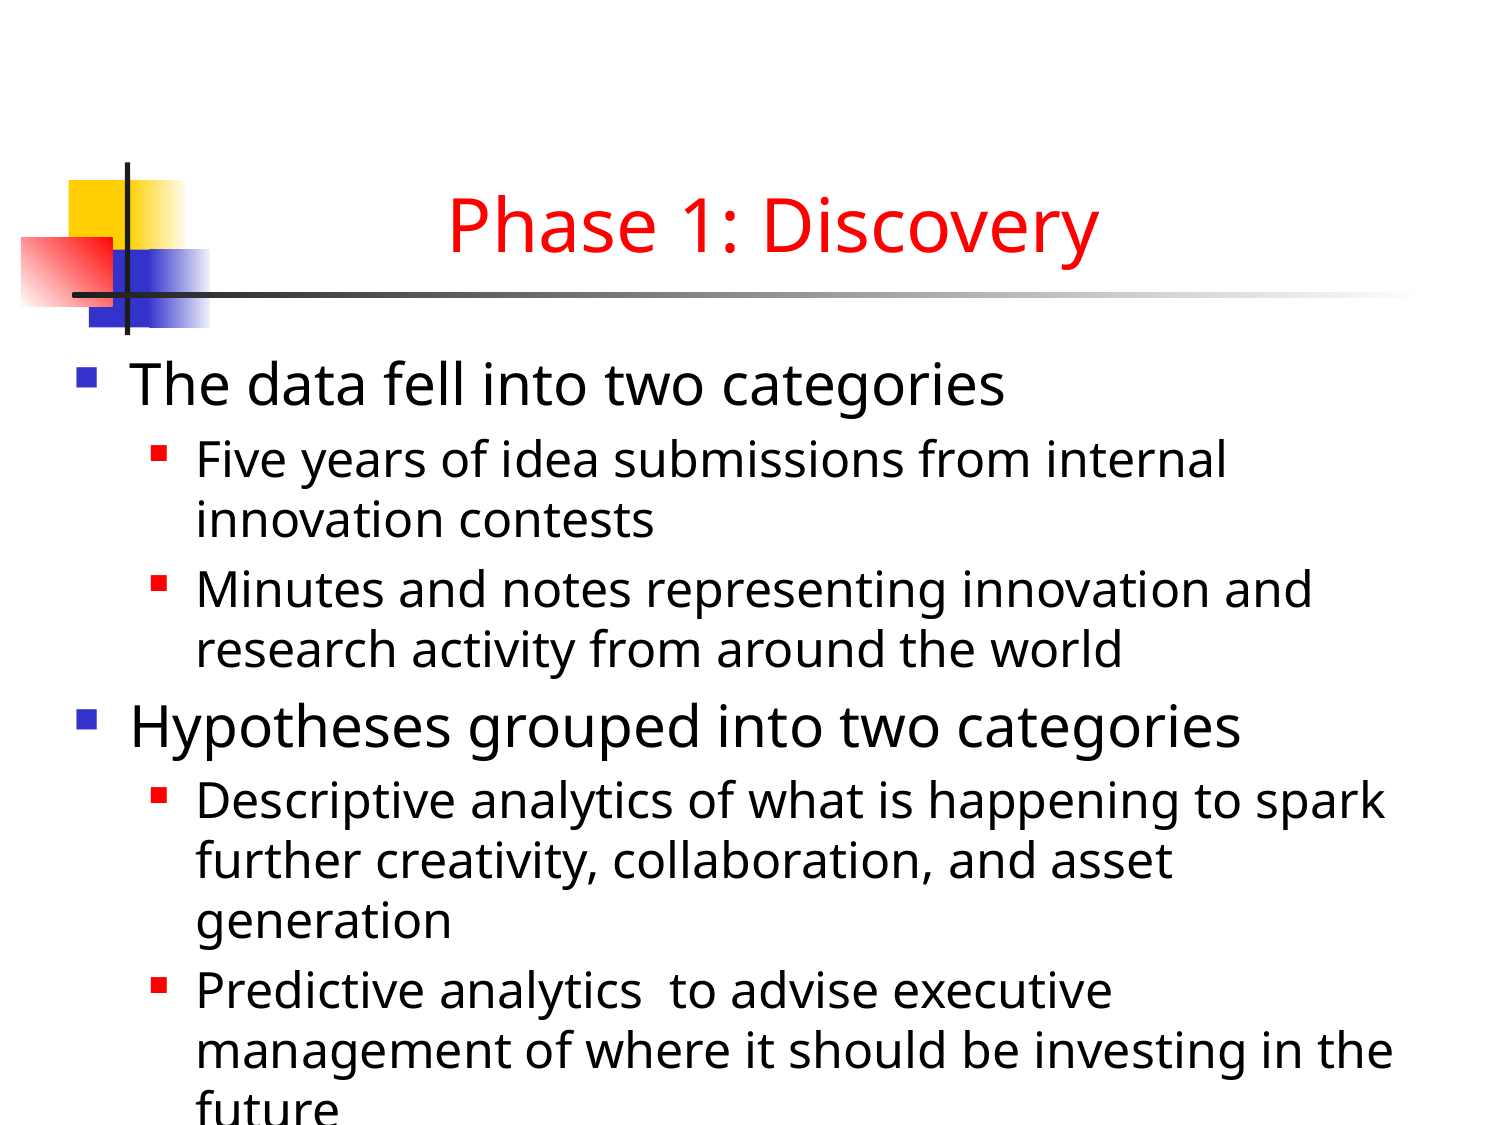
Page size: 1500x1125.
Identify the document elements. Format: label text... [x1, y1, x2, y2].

list The data fell into two categories Five years of idea submissions from internal innovation contests Minutes and notes representing innovation and research activity from around the world Hypotheses grouped into two categories Descriptive analytics of what is happening to spark further creativity, collaboration, and asset generation Predictive analytics to advise executive management of where it should be investing in the future [58, 339, 1415, 1041]
title Phase 1: Discovery [280, 140, 1266, 276]
